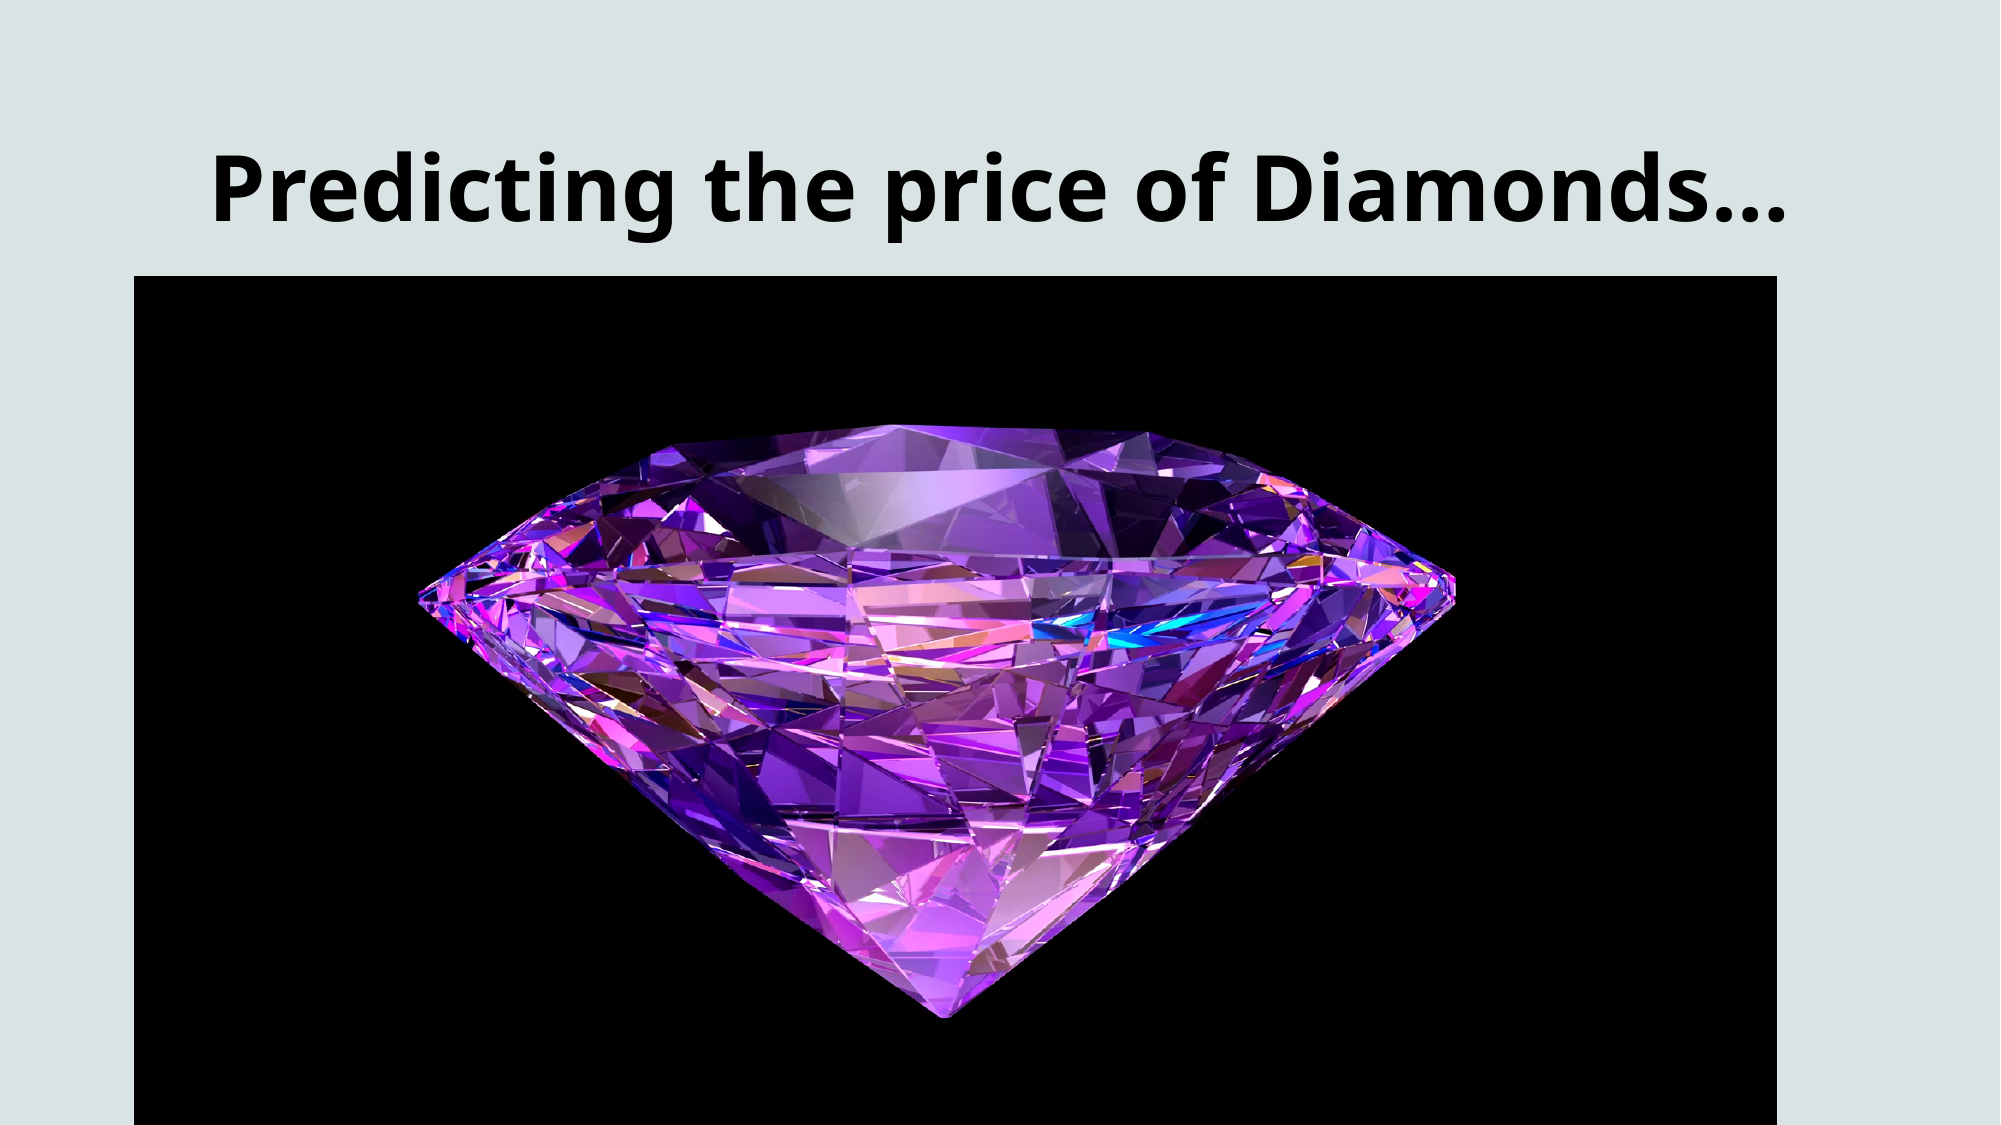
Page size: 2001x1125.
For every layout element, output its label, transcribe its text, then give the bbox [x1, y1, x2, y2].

text_box [0, 0, 2000, 1125]
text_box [133, 275, 1779, 1125]
title Predicting the price of Diamonds… [177, 64, 1823, 248]
